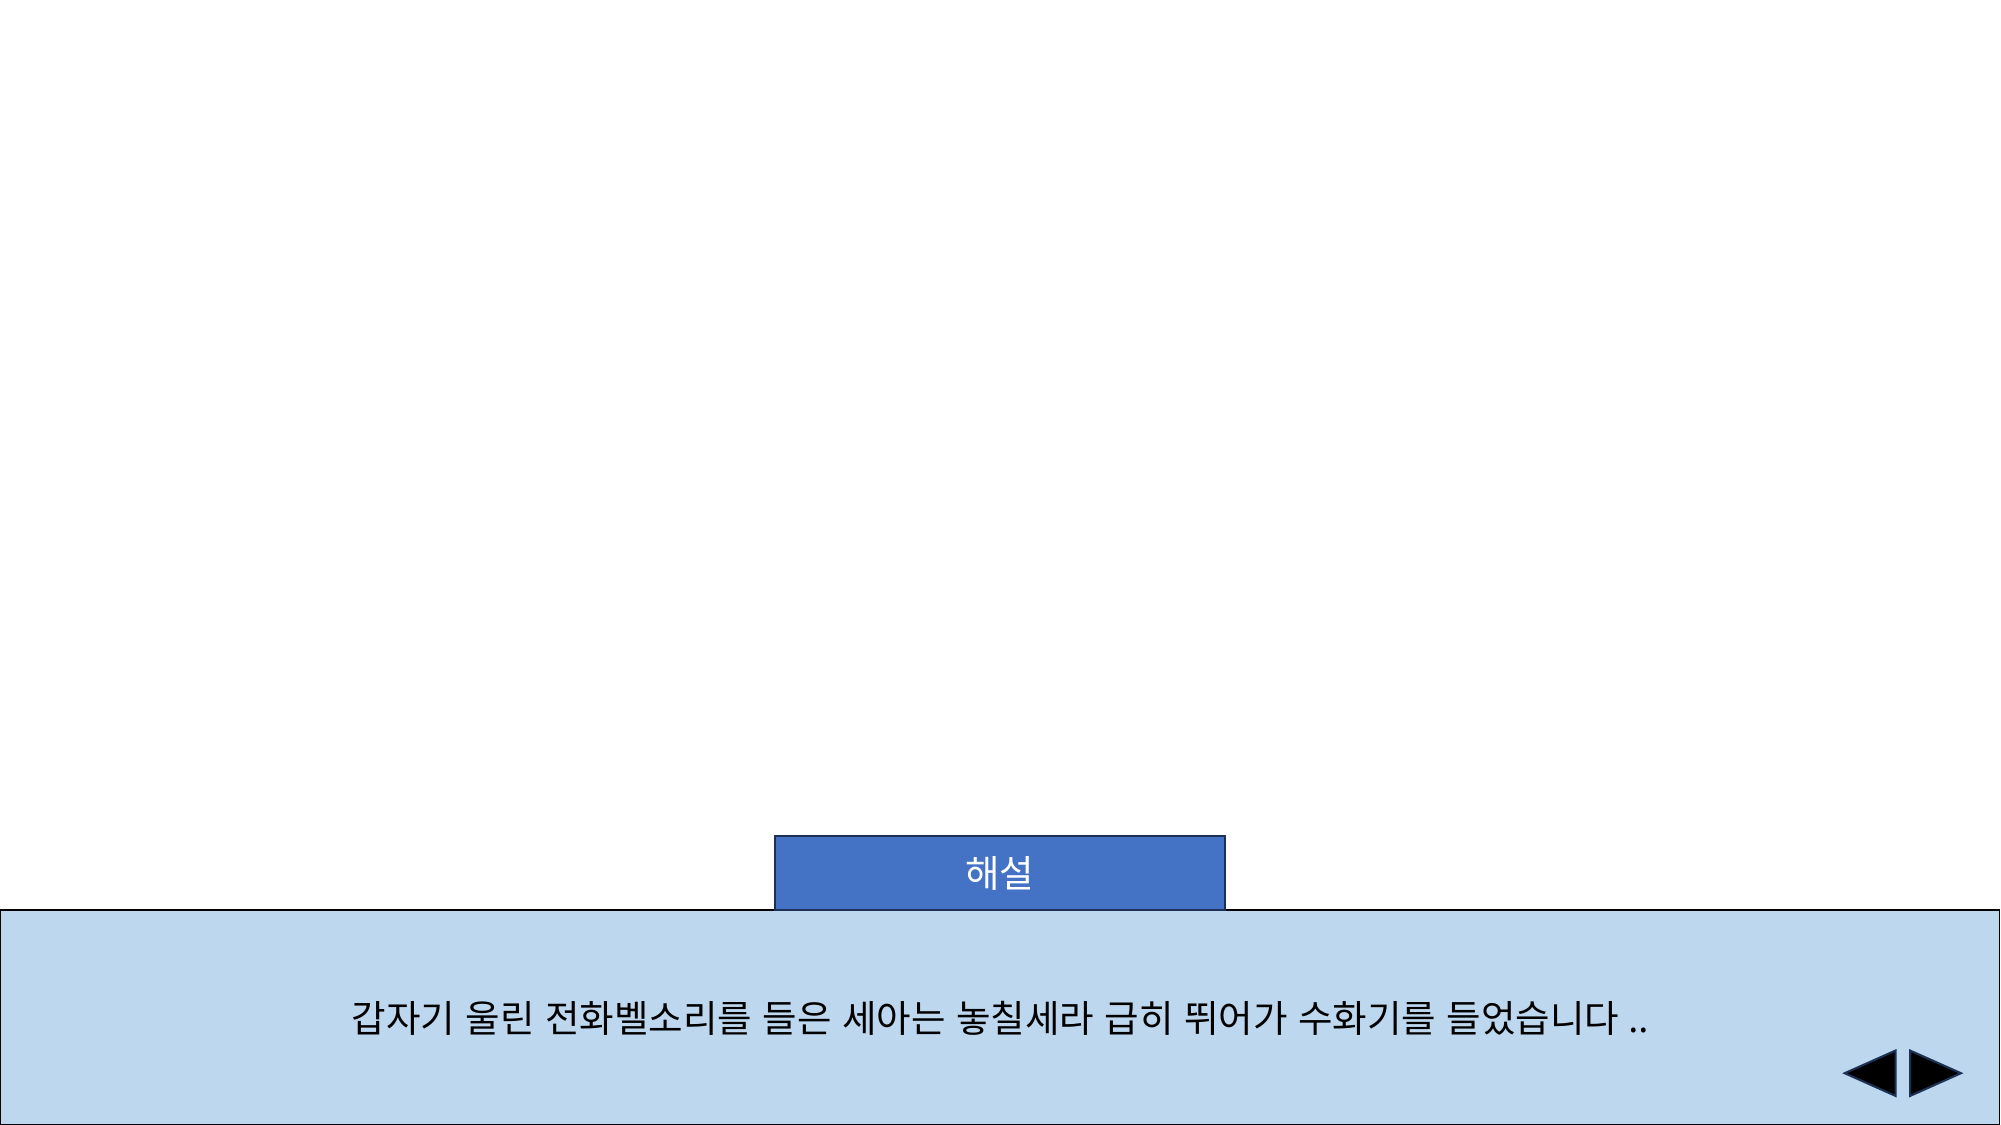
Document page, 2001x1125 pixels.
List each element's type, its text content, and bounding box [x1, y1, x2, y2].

text_box 해설 [774, 835, 1226, 911]
text_box [1909, 1048, 1964, 1098]
text_box [1842, 1048, 1897, 1098]
text_box 갑자기 울린 전화벨소리를 들은 세아는 놓칠세라 급히 뛰어가 수화기를 들었습니다.. [0, 909, 2000, 1125]
